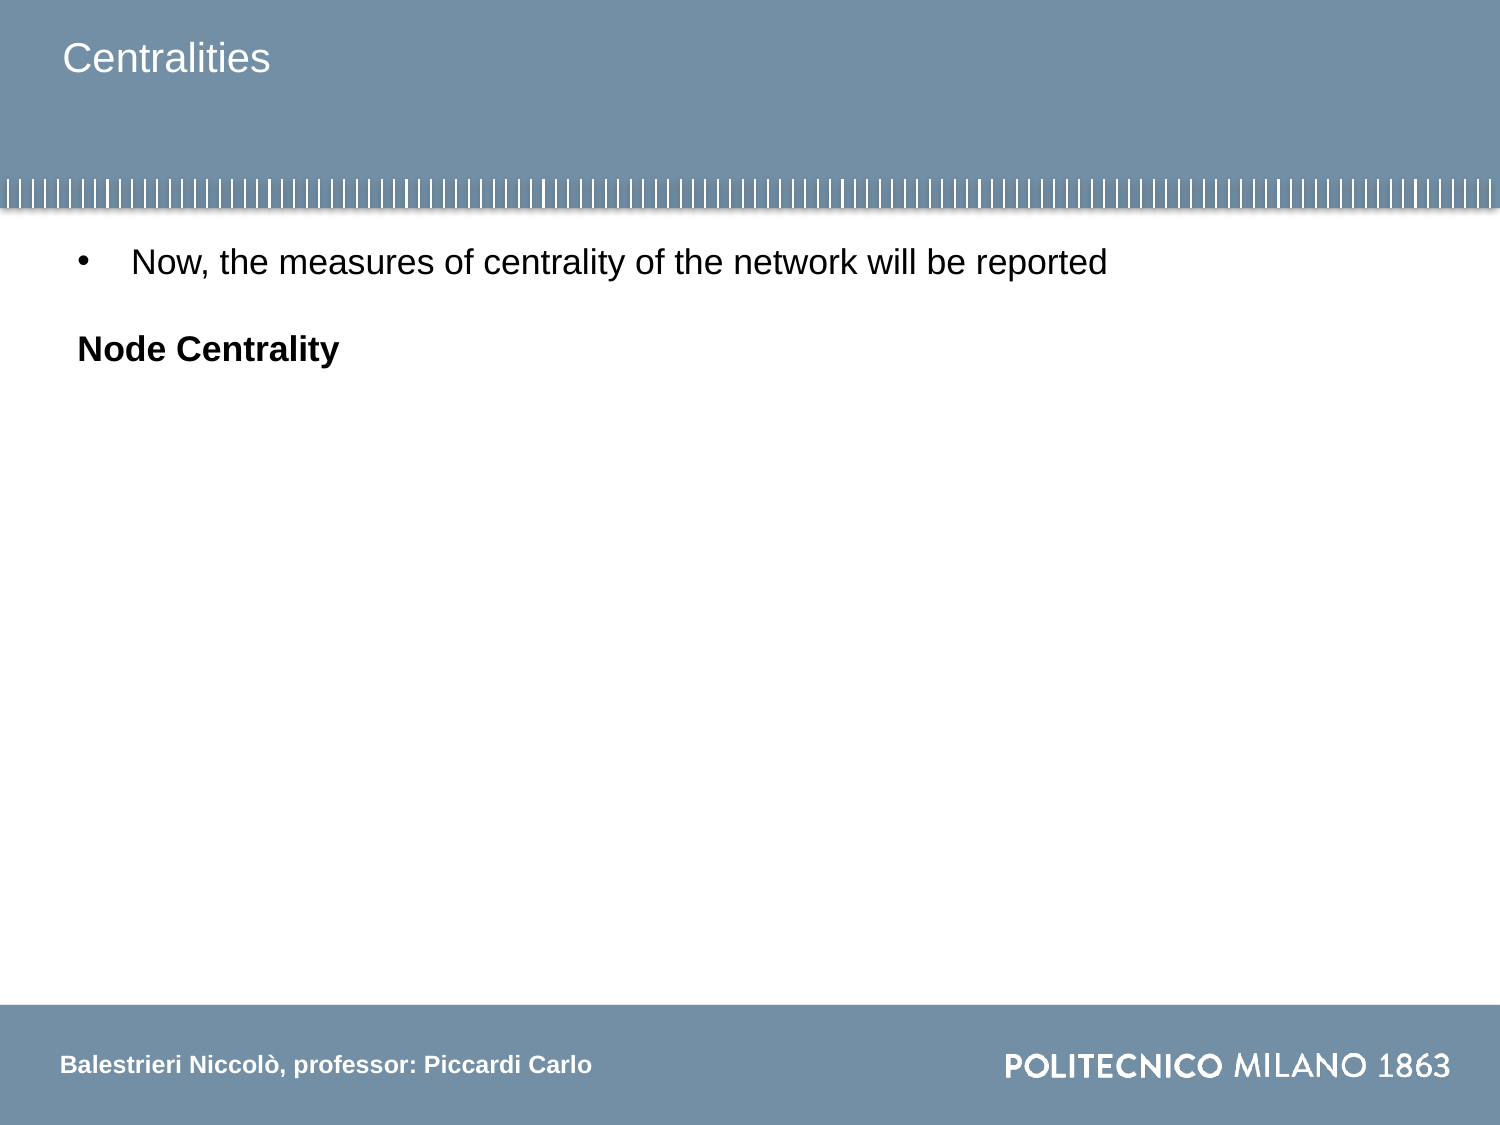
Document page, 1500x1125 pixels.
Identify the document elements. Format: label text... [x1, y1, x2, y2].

picture [999, 1041, 1456, 1089]
title Centralities [47, 22, 1455, 161]
text_box Node Centrality [62, 317, 418, 376]
list Now, the measures of centrality of the network will be reported [62, 231, 1428, 290]
